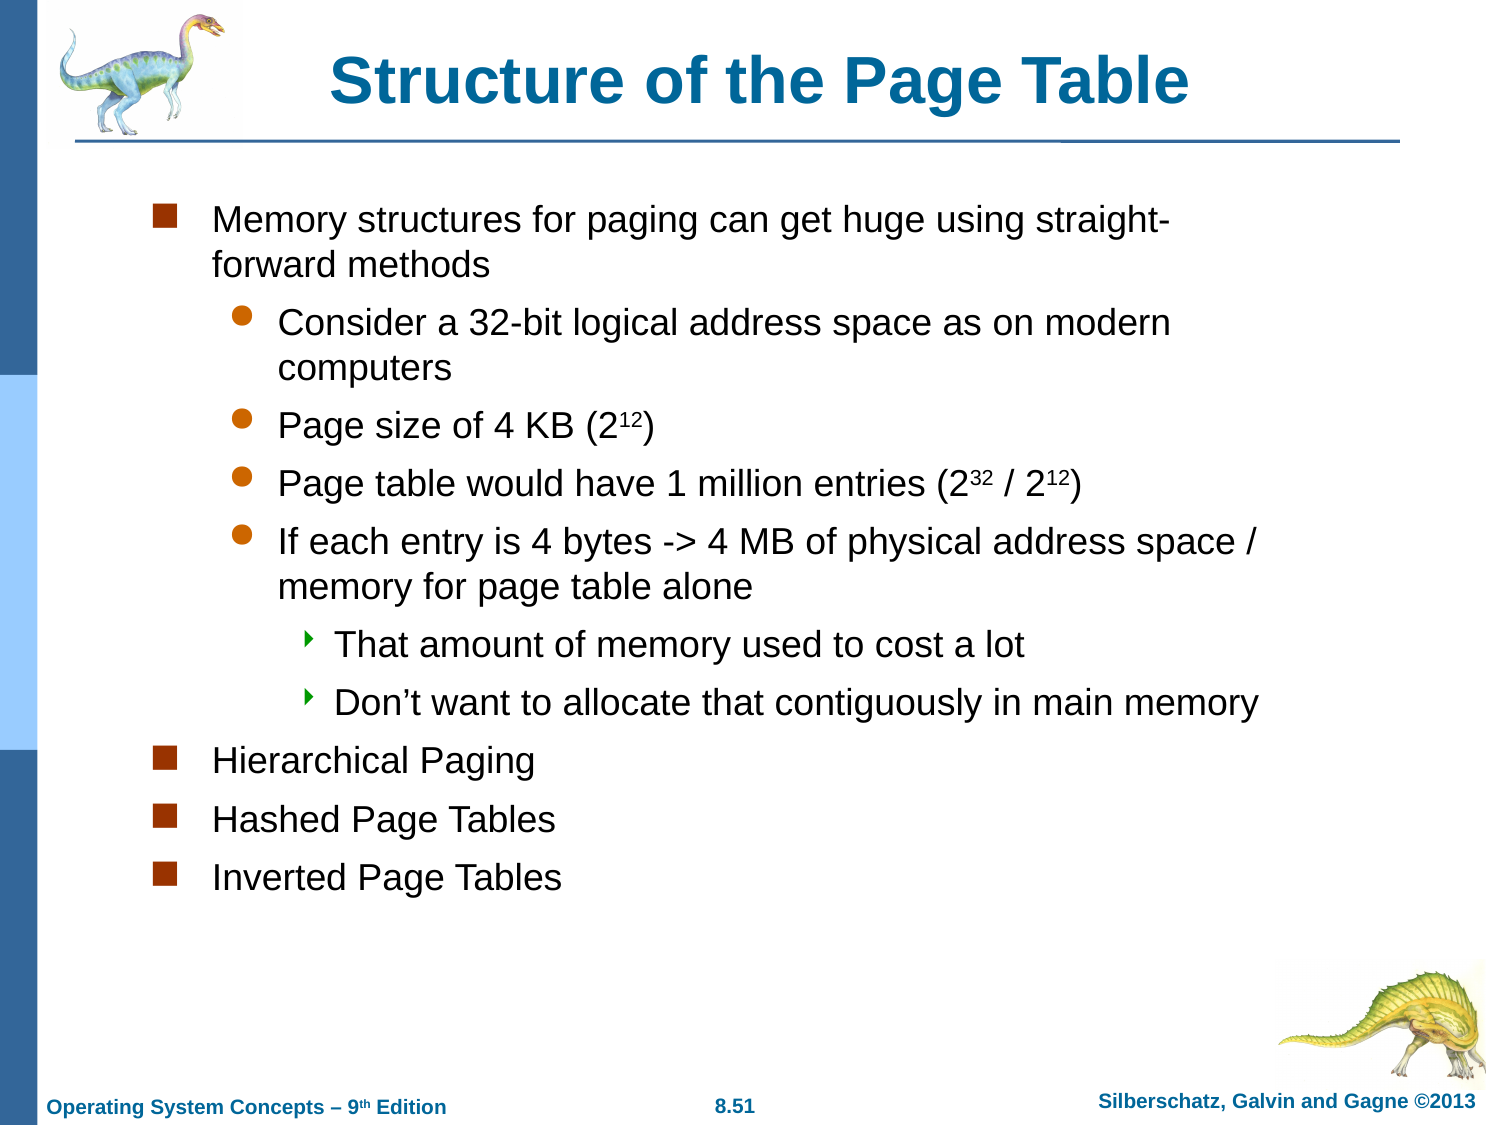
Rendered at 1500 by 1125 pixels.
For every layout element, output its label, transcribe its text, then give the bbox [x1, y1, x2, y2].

title Structure of the Page Table [85, 29, 1436, 125]
picture [1275, 959, 1486, 1090]
picture [46, 0, 243, 149]
list Memory structures for paging can get huge using straight-forward methods Consider a 32-bit logical address space as on modern computers Page size of 4 KB (212) Page table would have 1 million entries (232 / 212) If each entry is 4 bytes -> 4 MB of physical address space / memory for page table alone That amount of memory used to cost a lot Don’t want to allocate that contiguously in main memory Hierarchical Paging Hashed Page Tables Inverted Page Tables [140, 187, 1309, 923]
